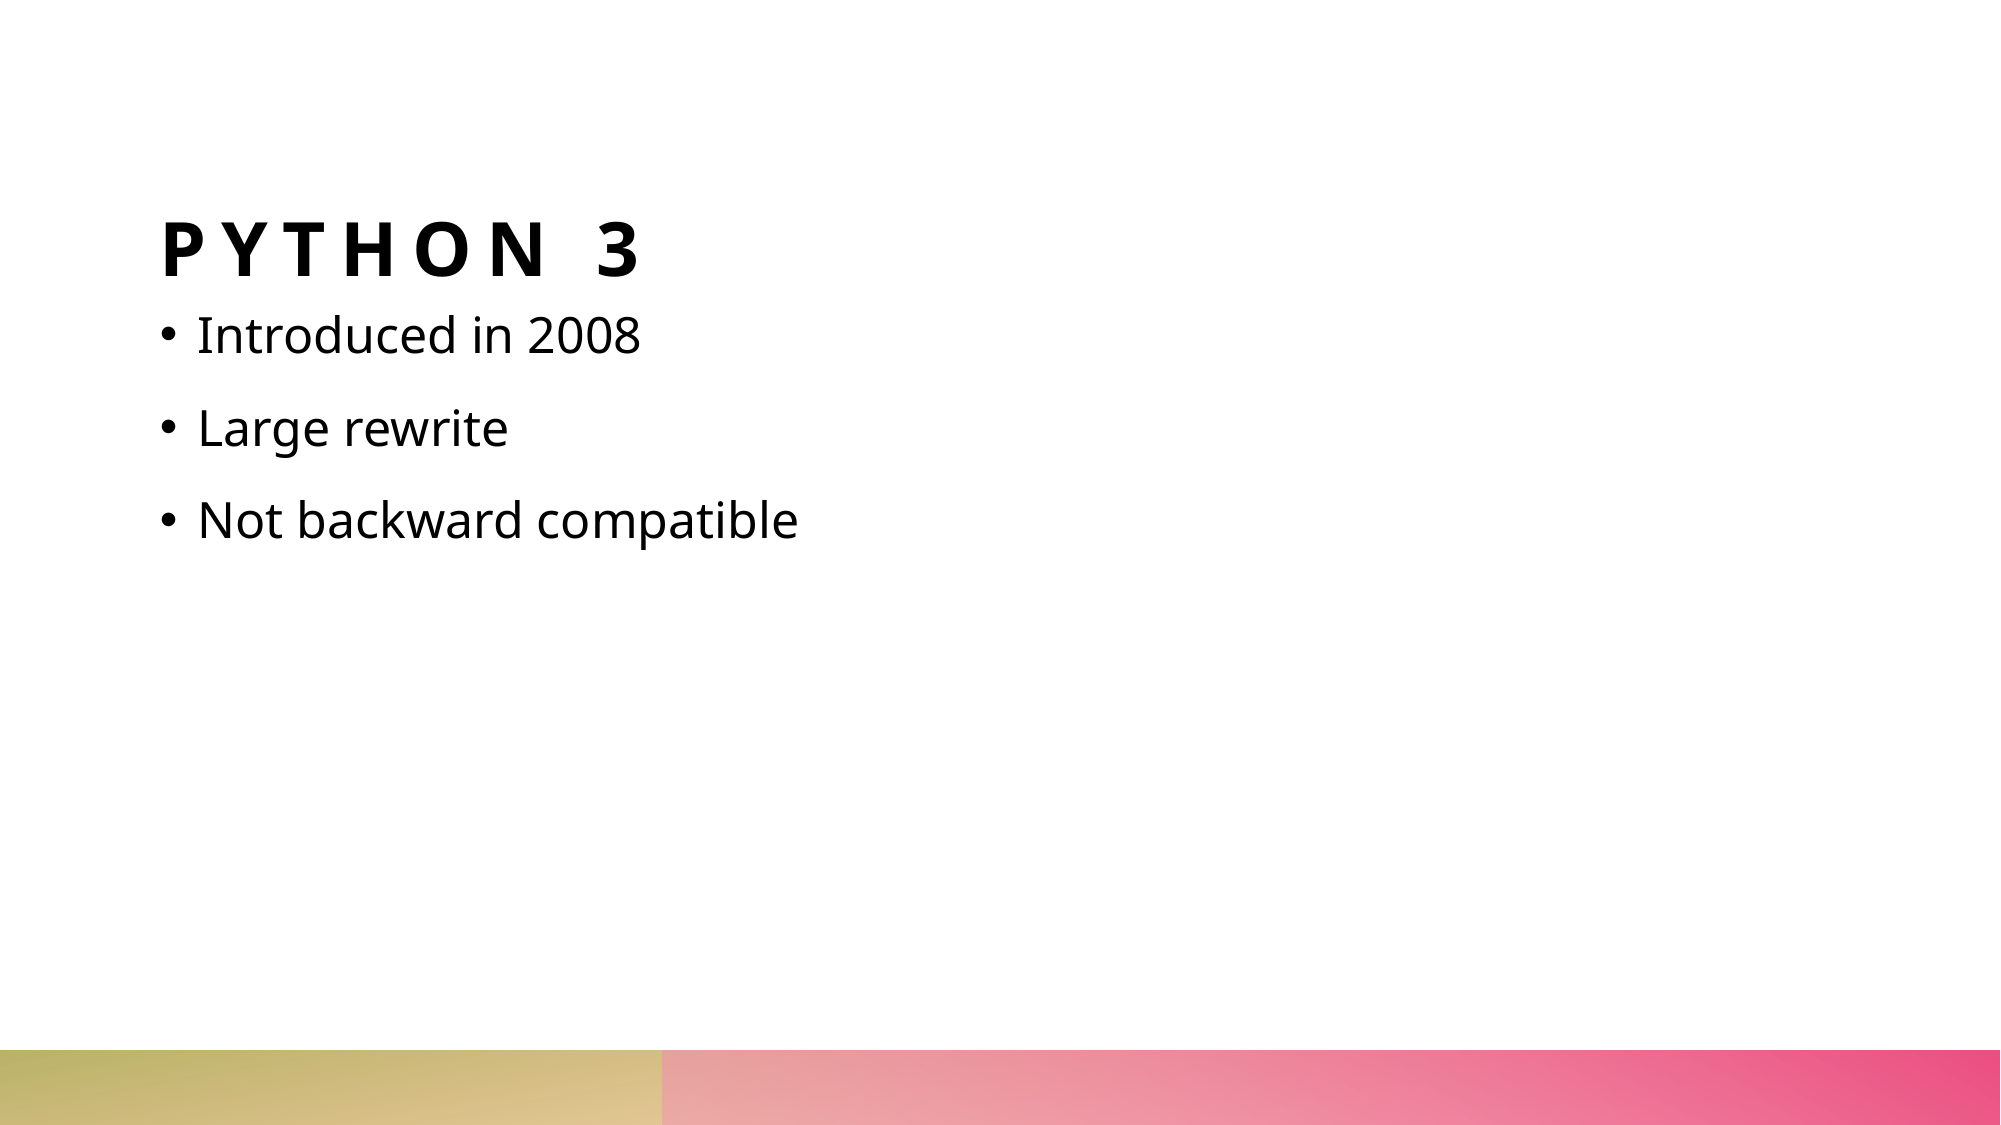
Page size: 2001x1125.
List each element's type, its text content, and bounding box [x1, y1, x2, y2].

list Introduced in 2008 Large rewrite Not backward compatible [159, 291, 1840, 941]
title Python 3 [159, 88, 1840, 291]
